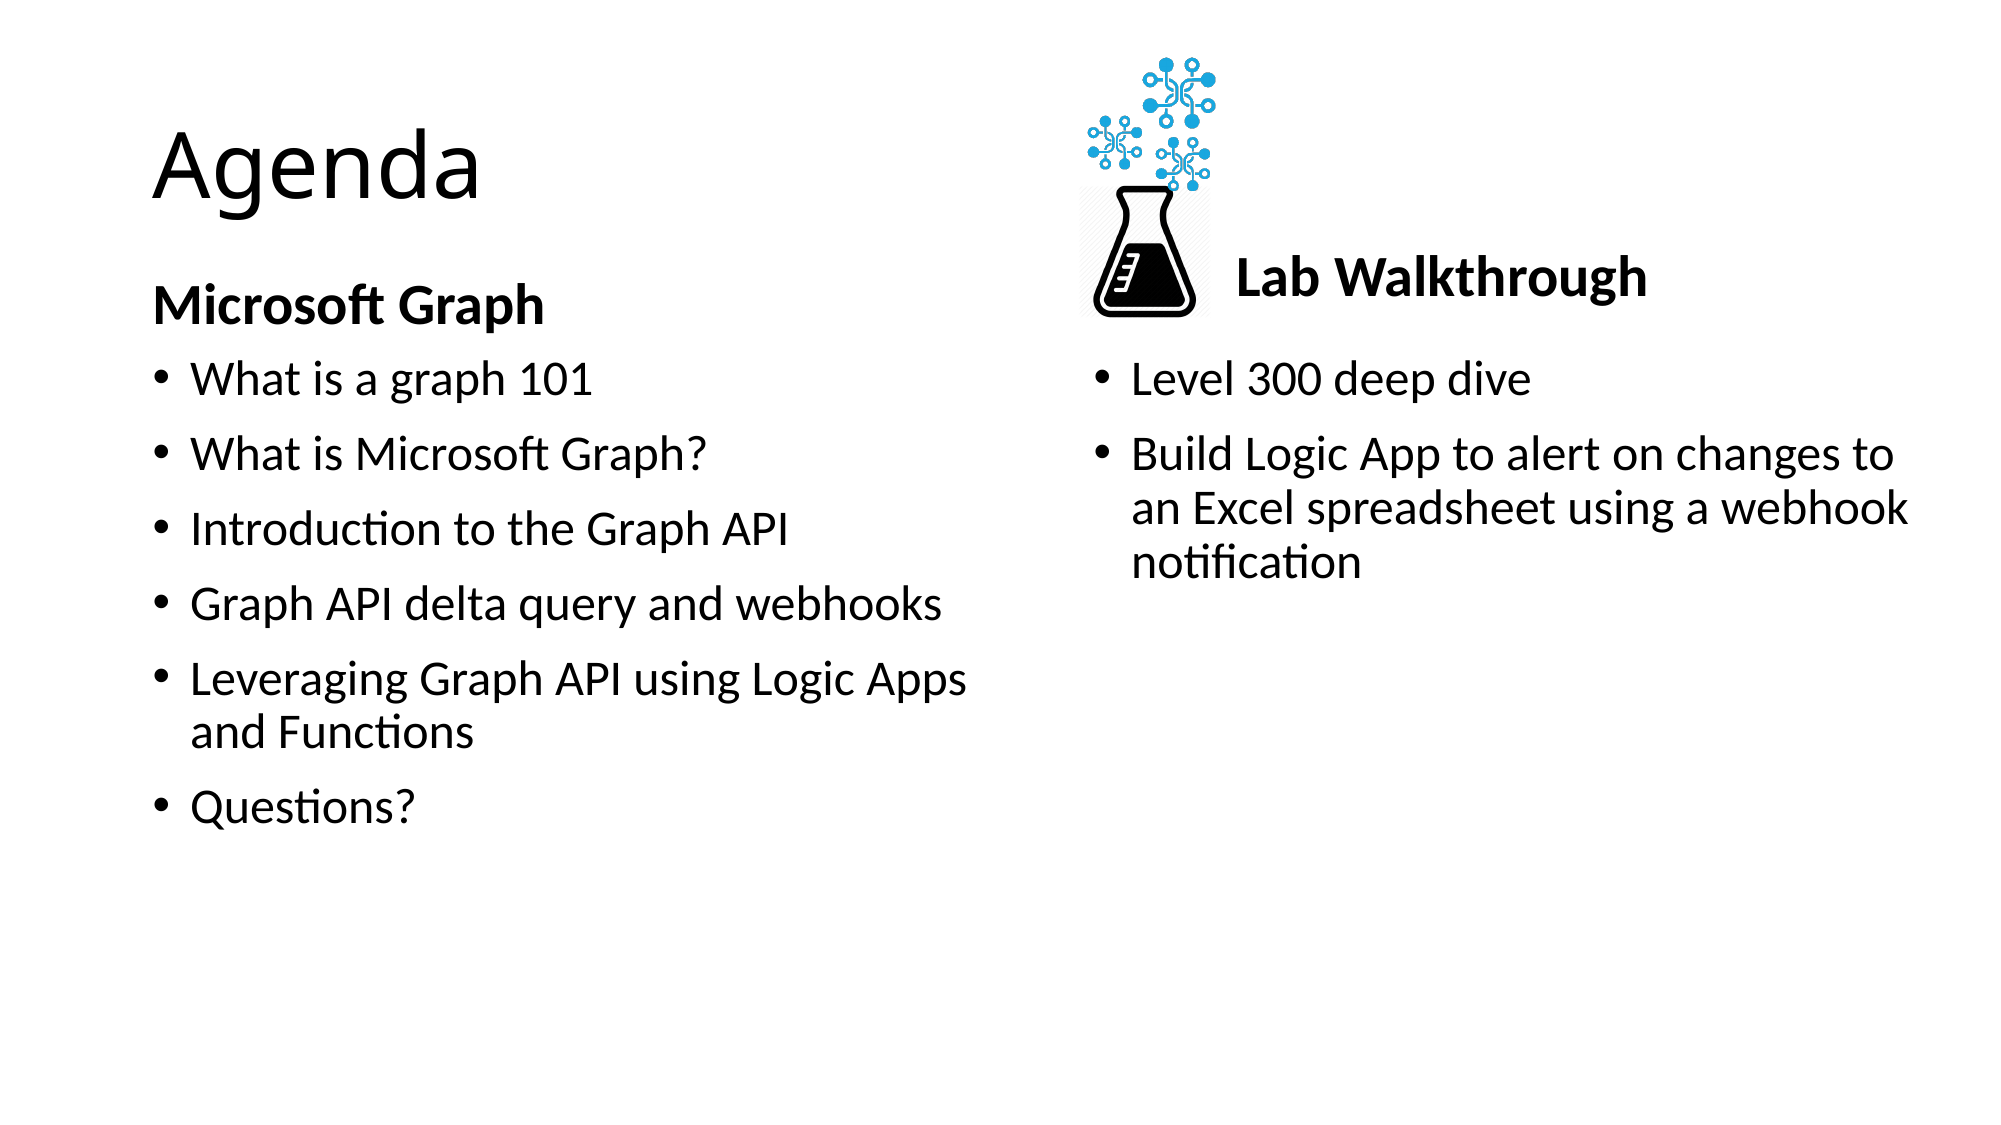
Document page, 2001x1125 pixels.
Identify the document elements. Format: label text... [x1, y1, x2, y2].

text_box Lab Walkthrough [1221, 224, 1688, 317]
list Level 300 deep dive Build Logic App to alert on changes to an Excel spreadsheet using a webhook notification [1078, 344, 1925, 950]
title Agenda [137, 59, 614, 209]
list [1012, 209, 1863, 345]
list Microsoft Graph [137, 209, 984, 344]
picture [1078, 50, 1222, 318]
list What is a graph 101 What is Microsoft Graph? Introduction to the Graph API Graph API delta query and webhooks Leveraging Graph API using Logic Apps and Functions Questions? [137, 344, 984, 950]
